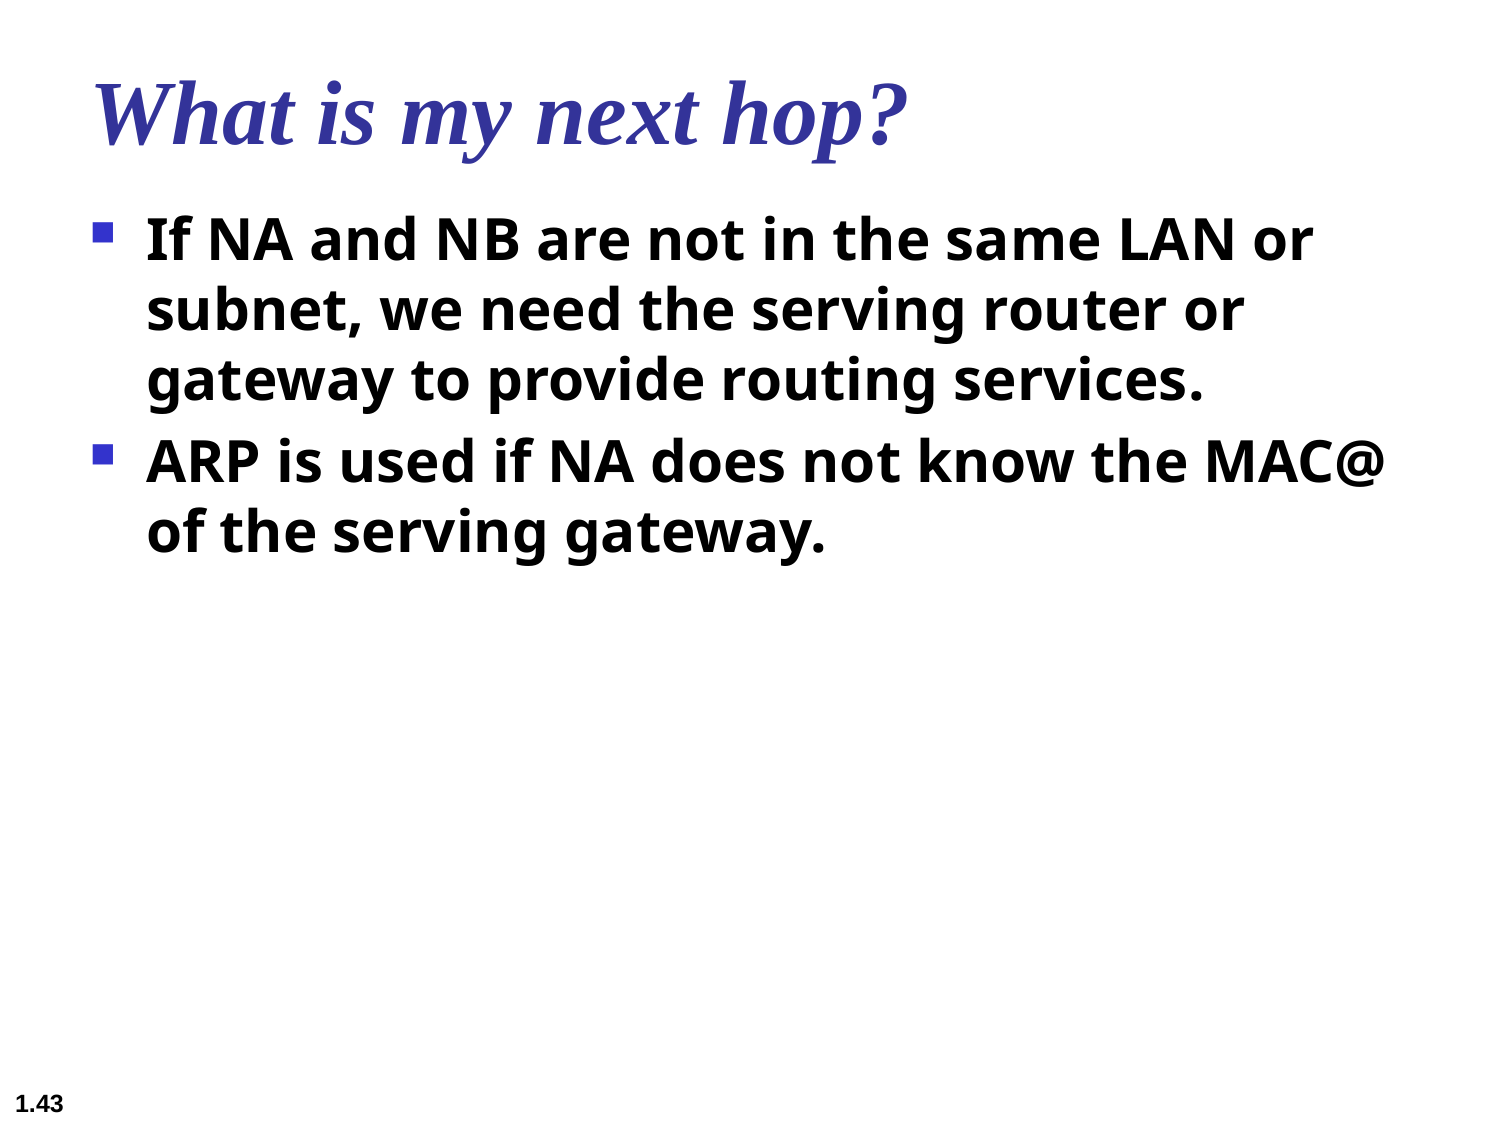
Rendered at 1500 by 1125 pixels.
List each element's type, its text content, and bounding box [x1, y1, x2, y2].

list If NA and NB are not in the same LAN or subnet, we need the serving router or gateway to provide routing services. ARP is used if NA does not know the MAC@ of the serving gateway. [75, 195, 1425, 938]
slide_number 1.43 [0, 1049, 313, 1125]
title What is my next hop? [75, 45, 1425, 195]
